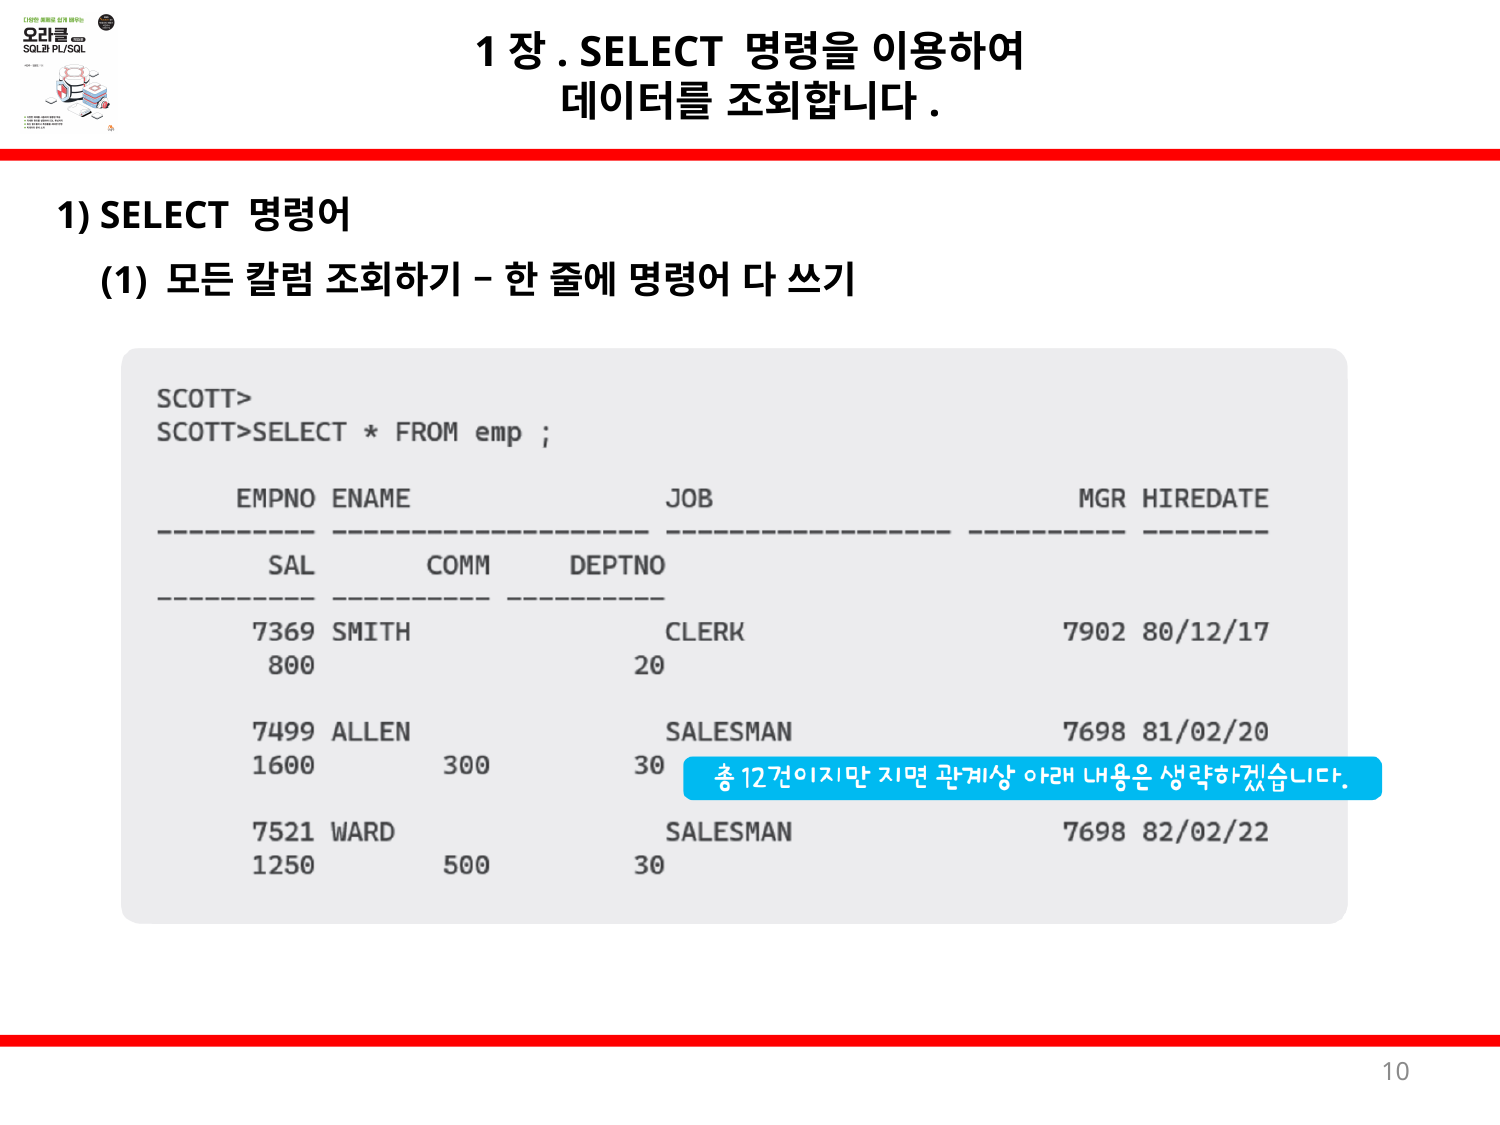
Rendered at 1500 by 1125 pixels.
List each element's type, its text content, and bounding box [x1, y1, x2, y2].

text_box [0, 147, 1500, 163]
text_box (1) 모든 칼럼 조회하기 – 한 줄에 명령어 다 쓰기 [39, 241, 929, 316]
picture [117, 343, 1411, 925]
picture [19, 12, 118, 134]
slide_number 10 [1074, 1042, 1425, 1103]
text_box [0, 1033, 1500, 1049]
text_box 1장. SELECT 명령을 이용하여 데이터를 조회합니다. [252, 0, 1260, 151]
text_box 1) SELECT 명령어 [39, 159, 646, 241]
